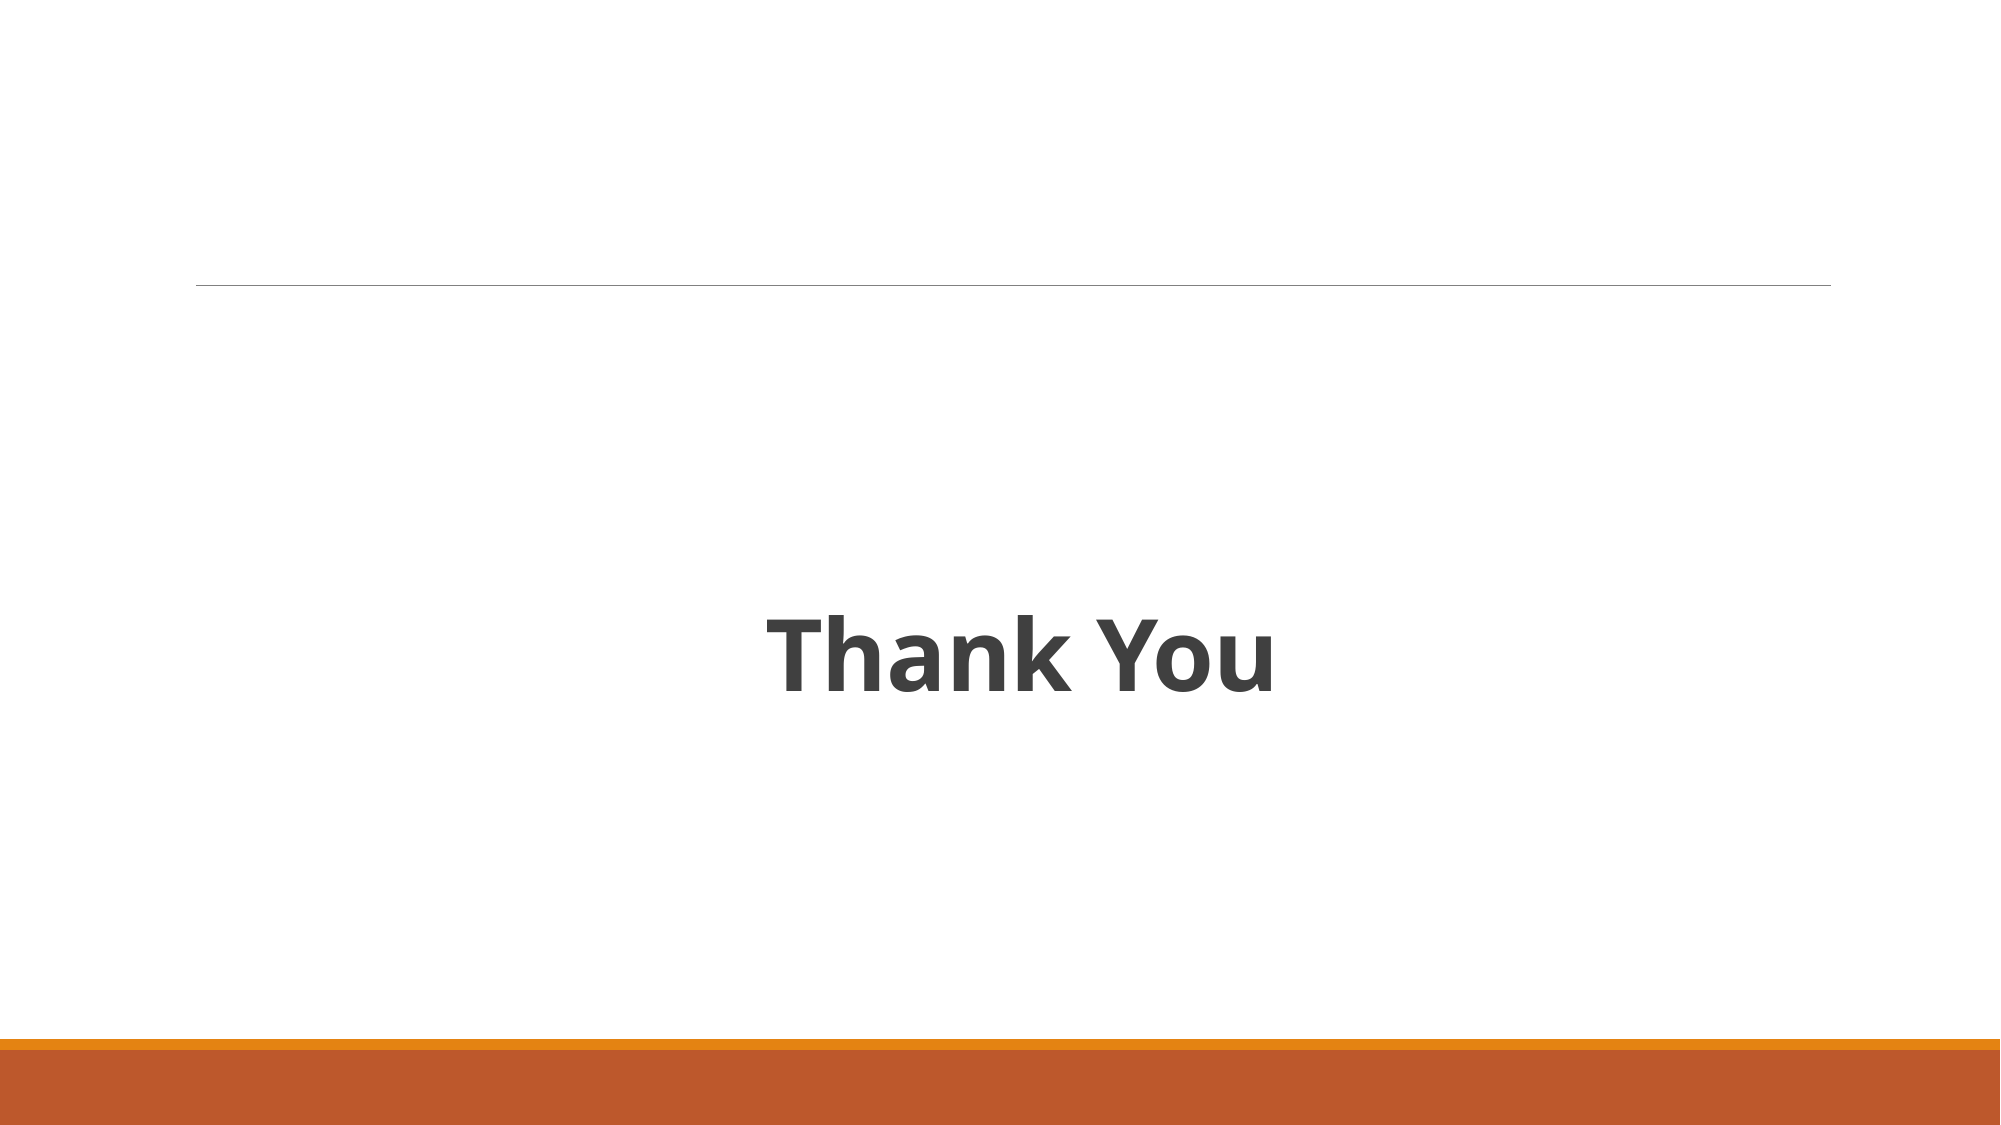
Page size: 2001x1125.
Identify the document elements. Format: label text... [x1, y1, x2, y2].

title Thank You [197, 481, 1848, 720]
